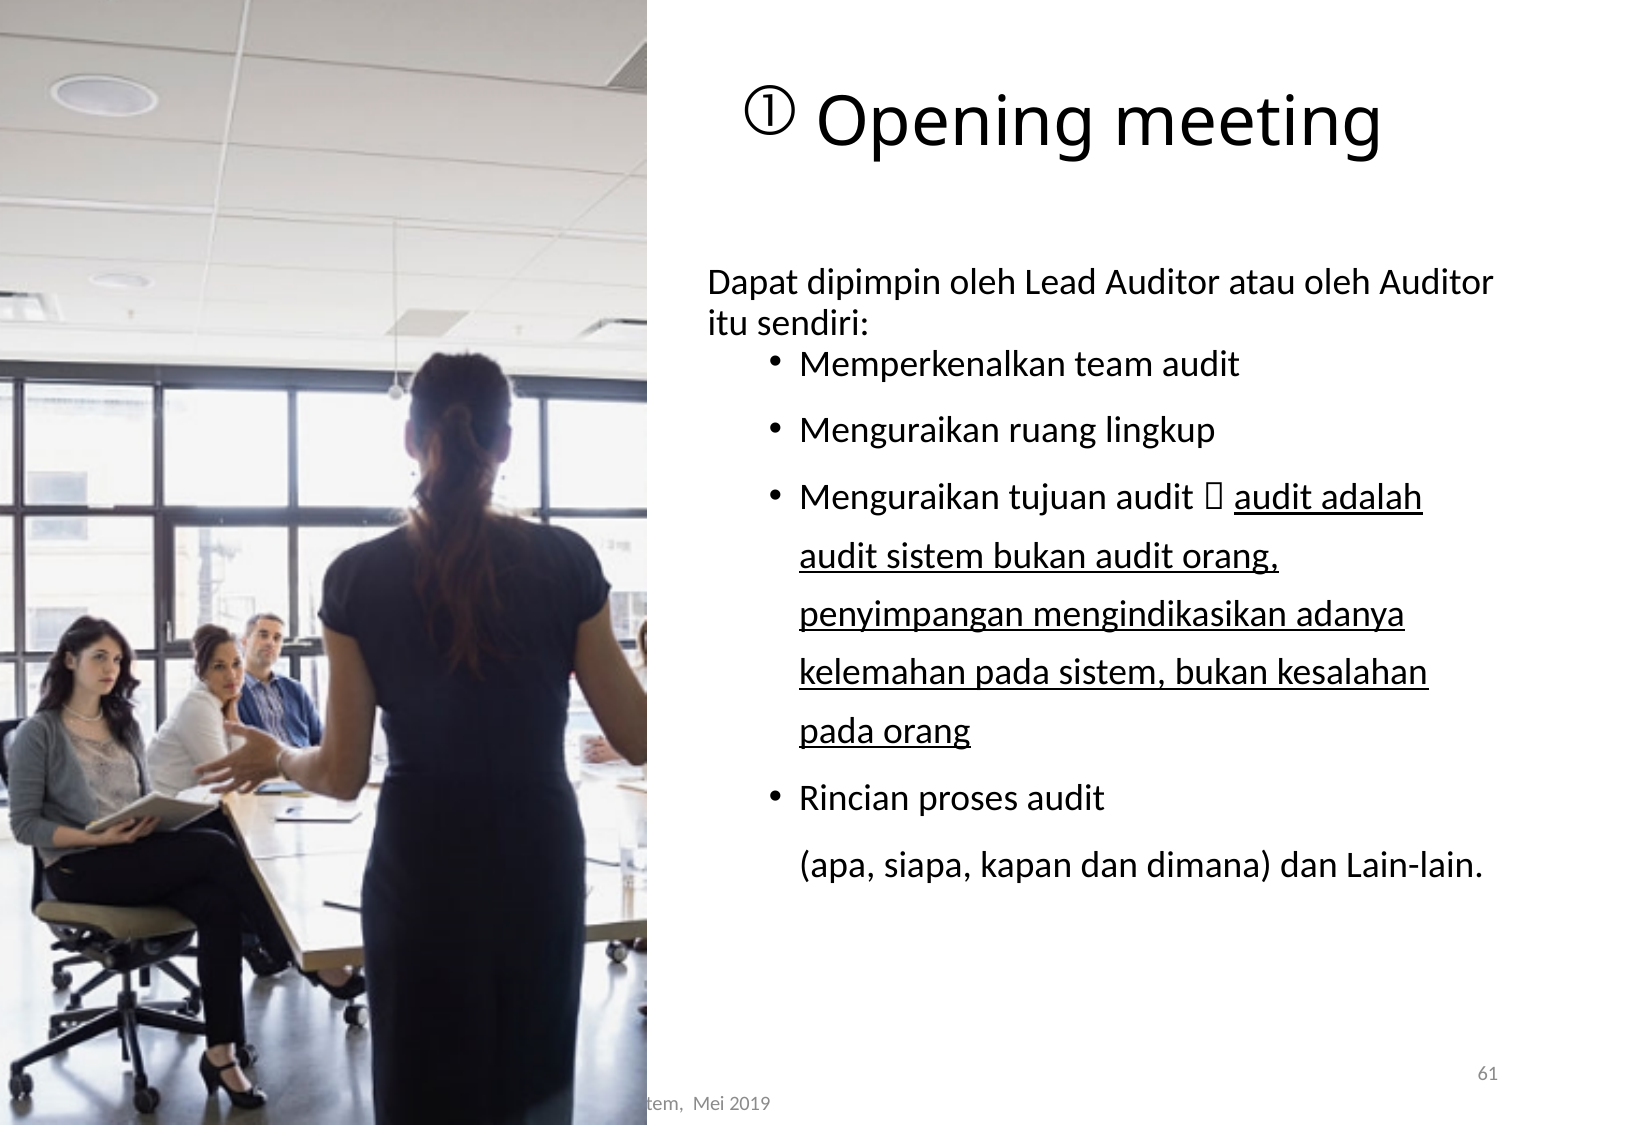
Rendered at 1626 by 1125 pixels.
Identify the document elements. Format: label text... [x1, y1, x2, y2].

title Opening meeting [647, 78, 1573, 169]
list Dapat dipimpin oleh Lead Auditor atau oleh Auditor itu sendiri: Memperkenalkan team audit Menguraikan ruang lingkup Menguraikan tujuan audit  audit adalah audit sistem bukan audit orang, penyimpangan mengindikasikan adanya kelemahan pada sistem, bukan kesalahan pada orang Rincian proses audit (apa, siapa, kapan dan dimana) dan Lain-lain. [692, 254, 1514, 1023]
slide_number 61 [1147, 1042, 1514, 1103]
footer Audit integrasi ISO 9001 & ISO 14001 Rev 01 - © Copyright Sentral Sistem, Mei 2019 [647, 1072, 922, 1125]
picture [0, 0, 647, 1125]
